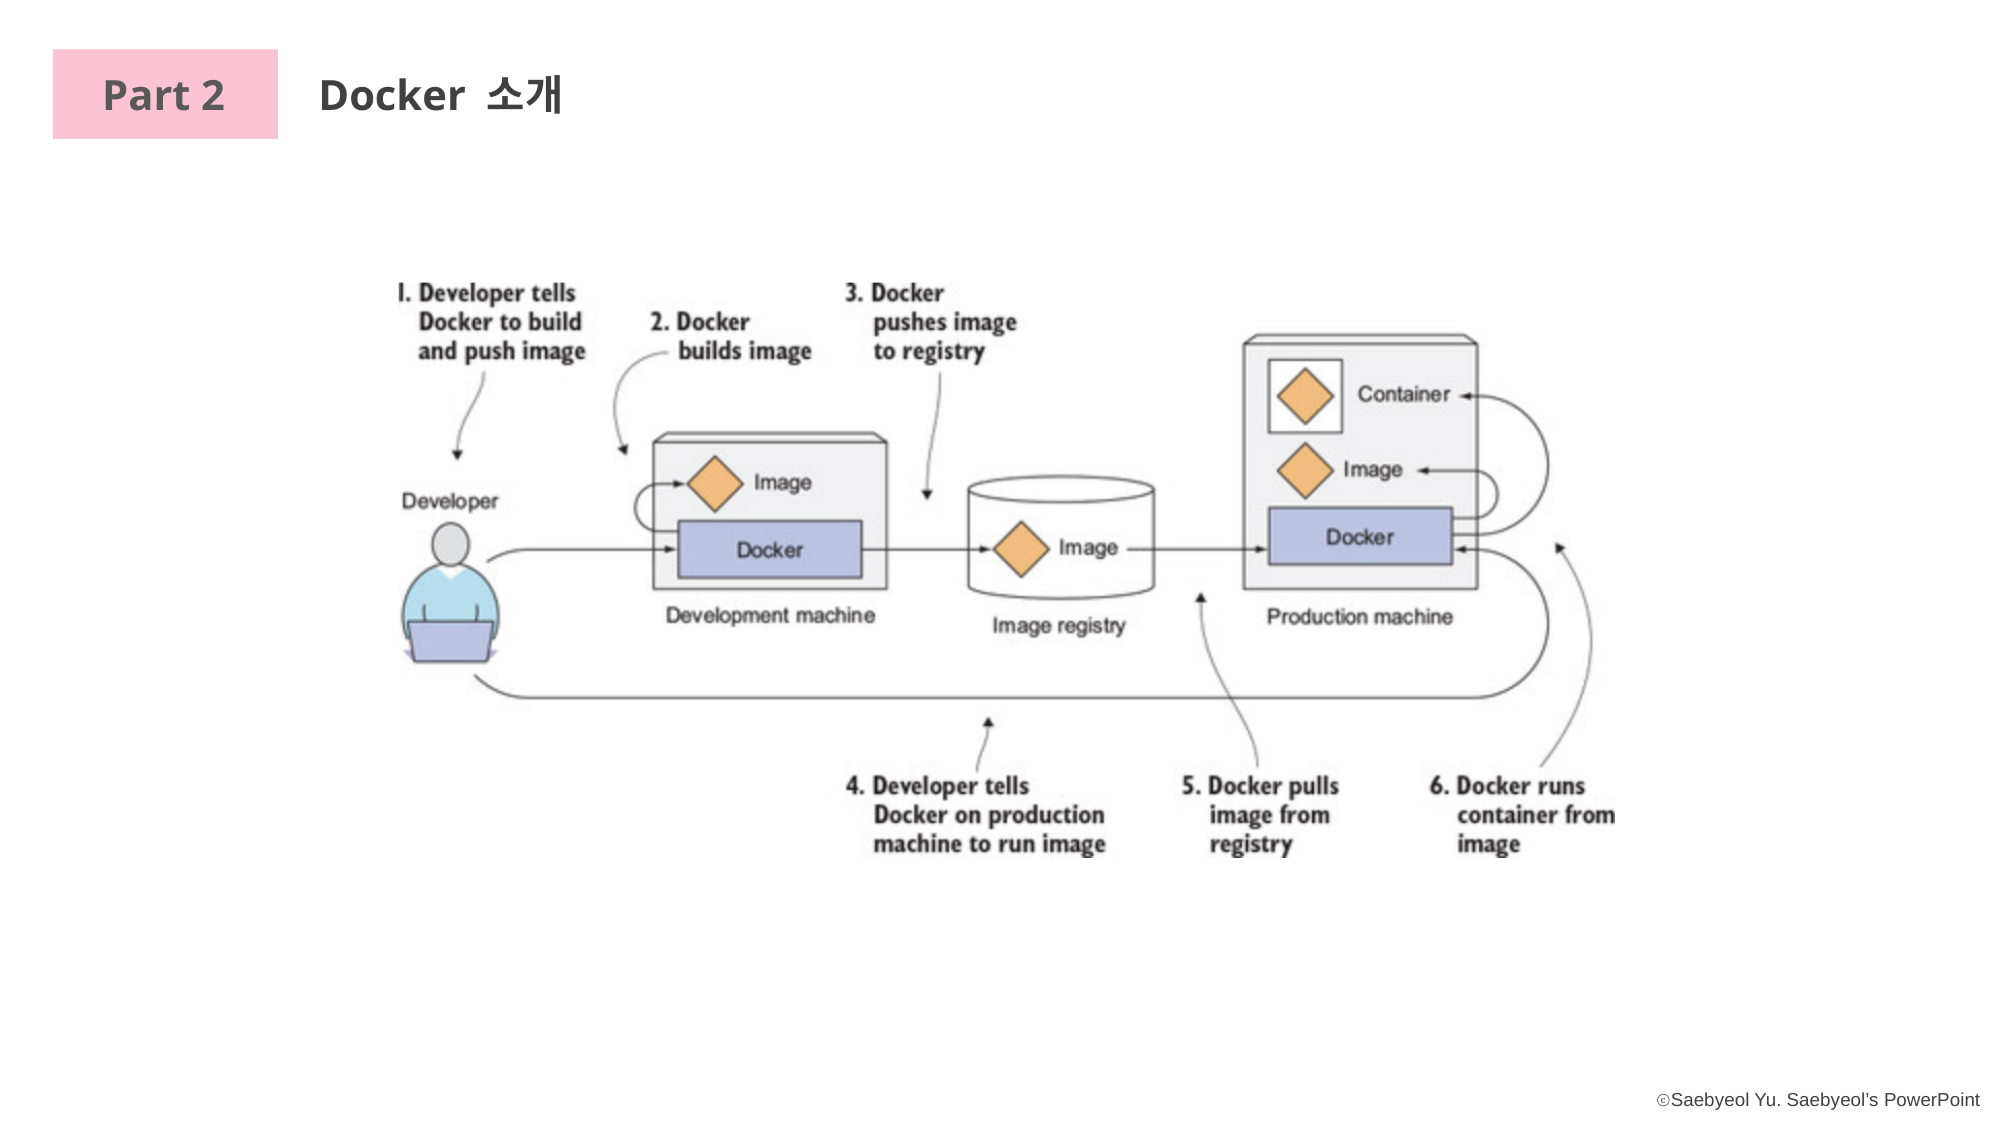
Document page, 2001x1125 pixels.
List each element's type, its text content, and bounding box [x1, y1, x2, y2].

text_box Part 2 [87, 61, 241, 127]
text_box Docker 소개 [303, 61, 579, 127]
picture [372, 260, 1648, 924]
text_box [52, 48, 279, 140]
